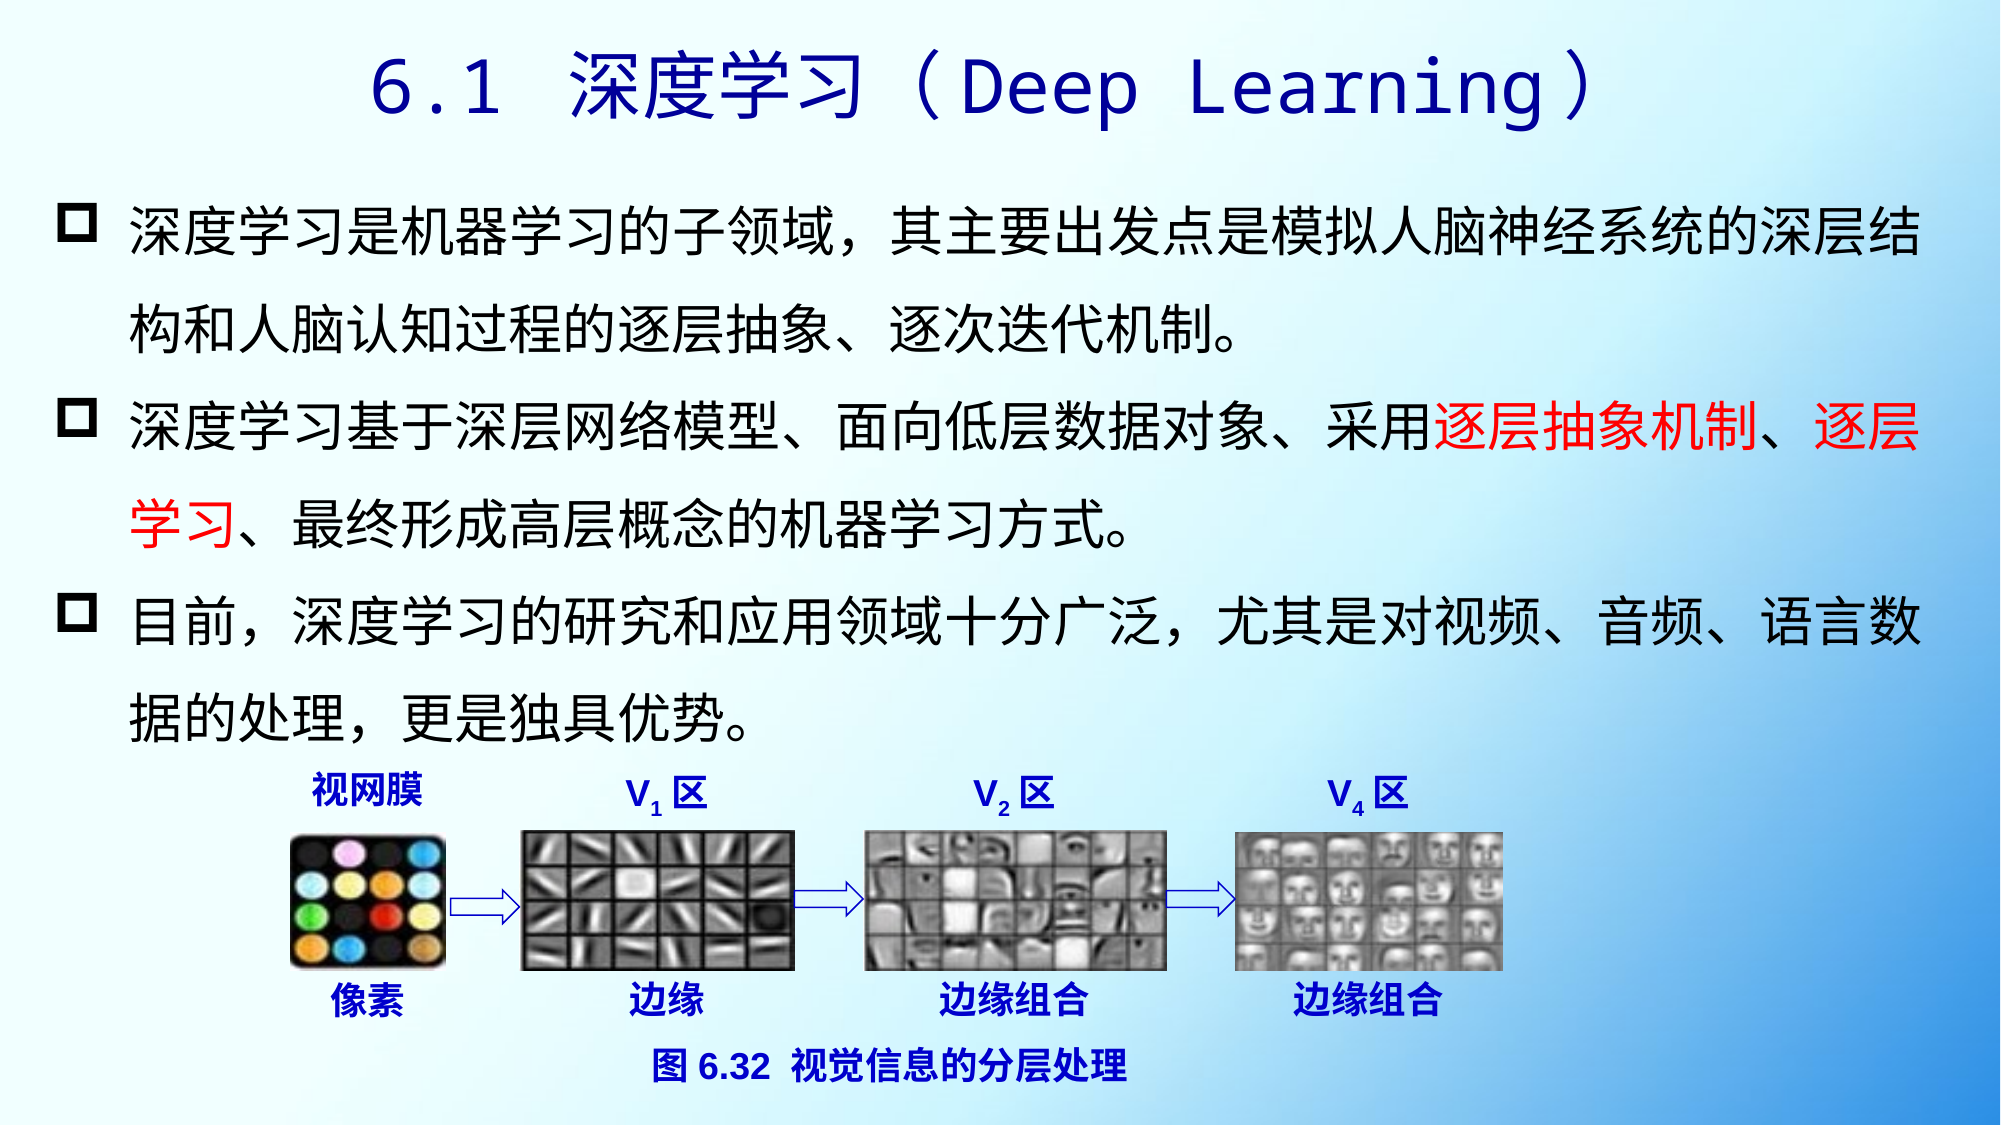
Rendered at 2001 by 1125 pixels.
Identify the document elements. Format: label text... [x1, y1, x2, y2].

picture [0, 0, 2001, 1125]
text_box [278, 759, 1503, 1088]
text_box 深度学习是机器学习的子领域，其主要出发点是模拟人脑神经系统的深层结构和人脑认知过程的逐层抽象、逐次迭代机制。 深度学习基于深层网络模型、面向低层数据对象、采用逐层抽象机制、逐层学习、最终形成高层概念的机器学习方式。 目前，深度学习的研究和应用领域十分广泛，尤其是对视频、音频、语言数据的处理，更是独具优势。 [39, 157, 1938, 758]
text_box 6.1 深度学习（Deep Learning） [86, 30, 1922, 136]
